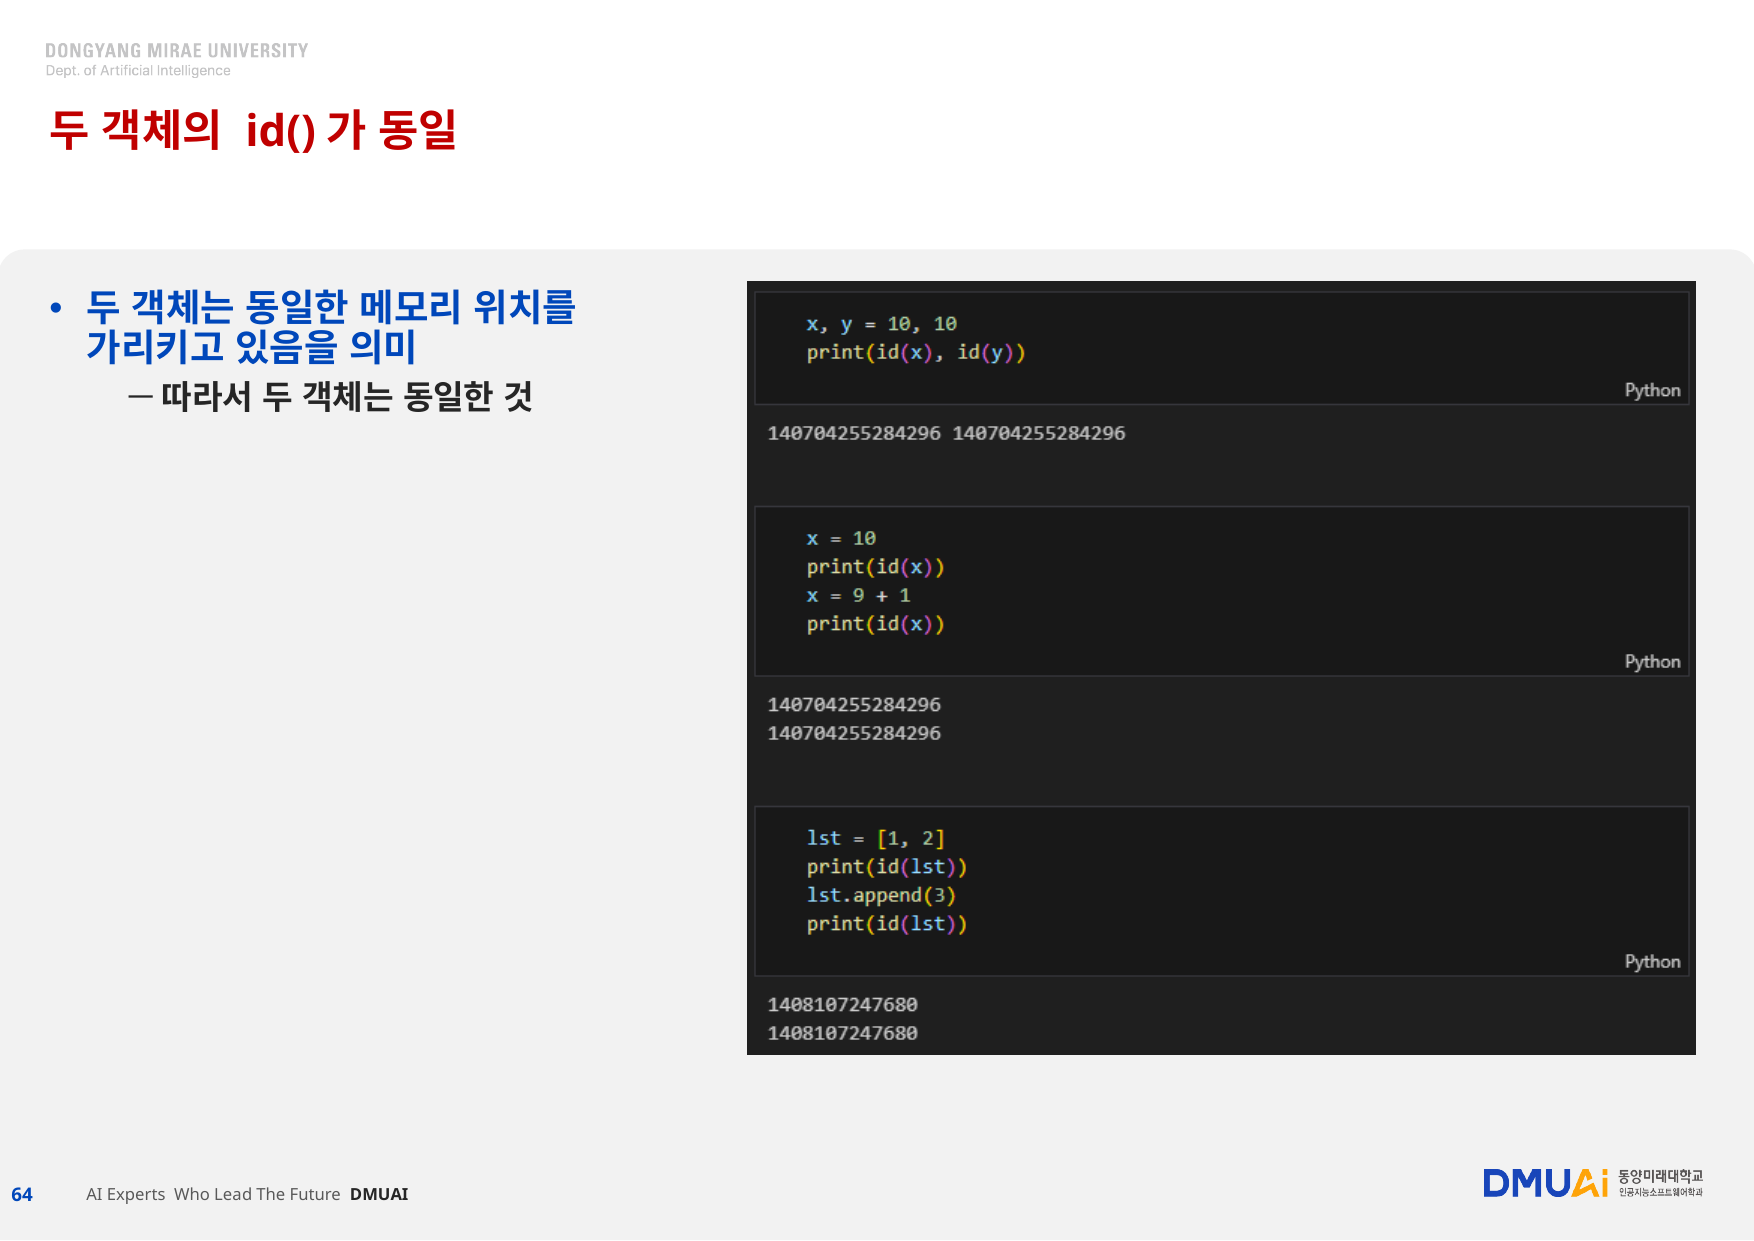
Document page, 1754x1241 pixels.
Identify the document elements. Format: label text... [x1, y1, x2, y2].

picture [747, 281, 1696, 1055]
picture [46, 43, 308, 78]
list 두 객체는 동일한 메모리 위치를 가리키고 있음을 의미 따라서 두 객체는 동일한 것 [34, 281, 719, 1116]
picture [1484, 1169, 1703, 1197]
title 두 객체의 id()가 동일 [34, 101, 1754, 157]
